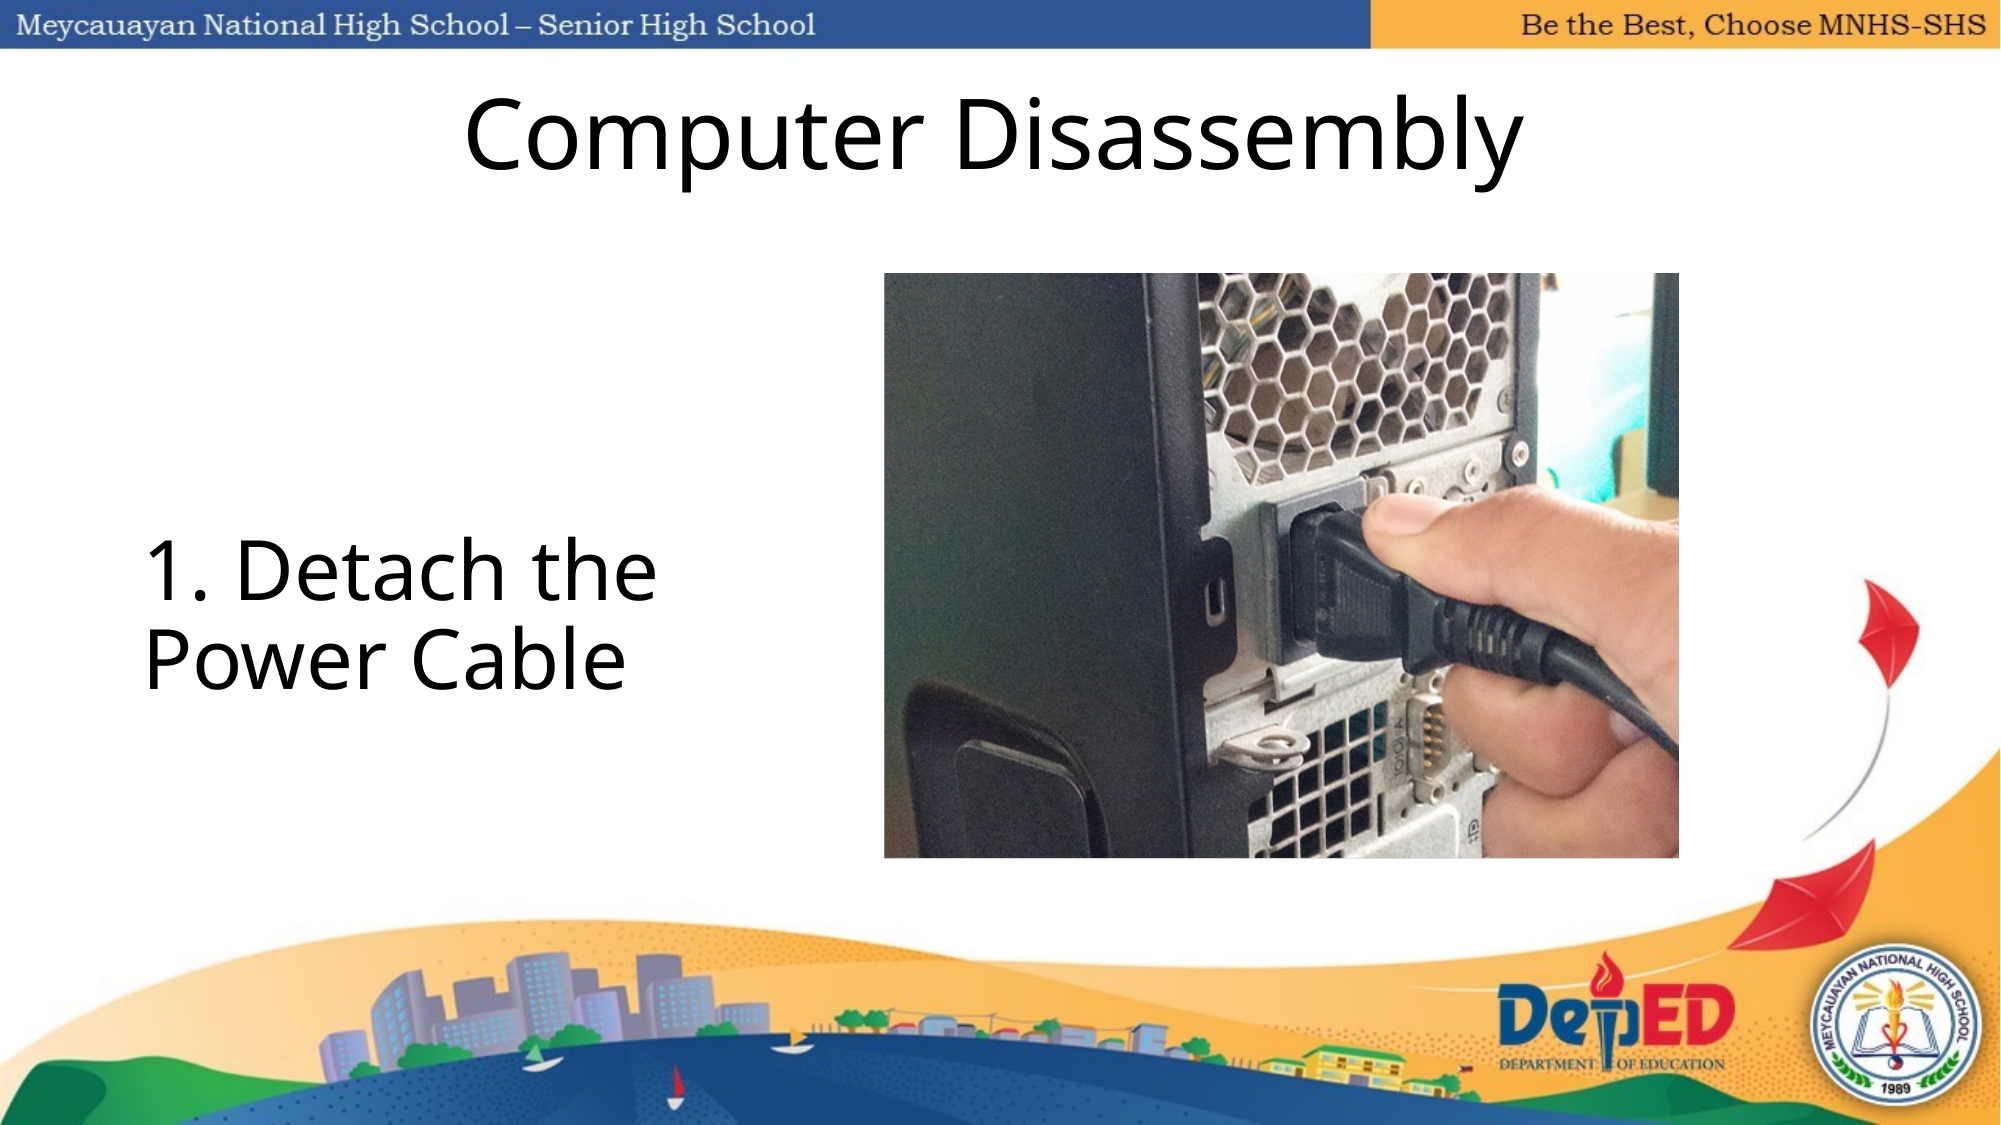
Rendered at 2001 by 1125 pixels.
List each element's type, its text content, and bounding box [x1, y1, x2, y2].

text_box 1. Detach the Power Cable [127, 376, 683, 860]
title Computer Disassembly [130, 77, 1856, 199]
text_box [1504, 229, 1747, 448]
picture [0, 0, 2001, 1125]
